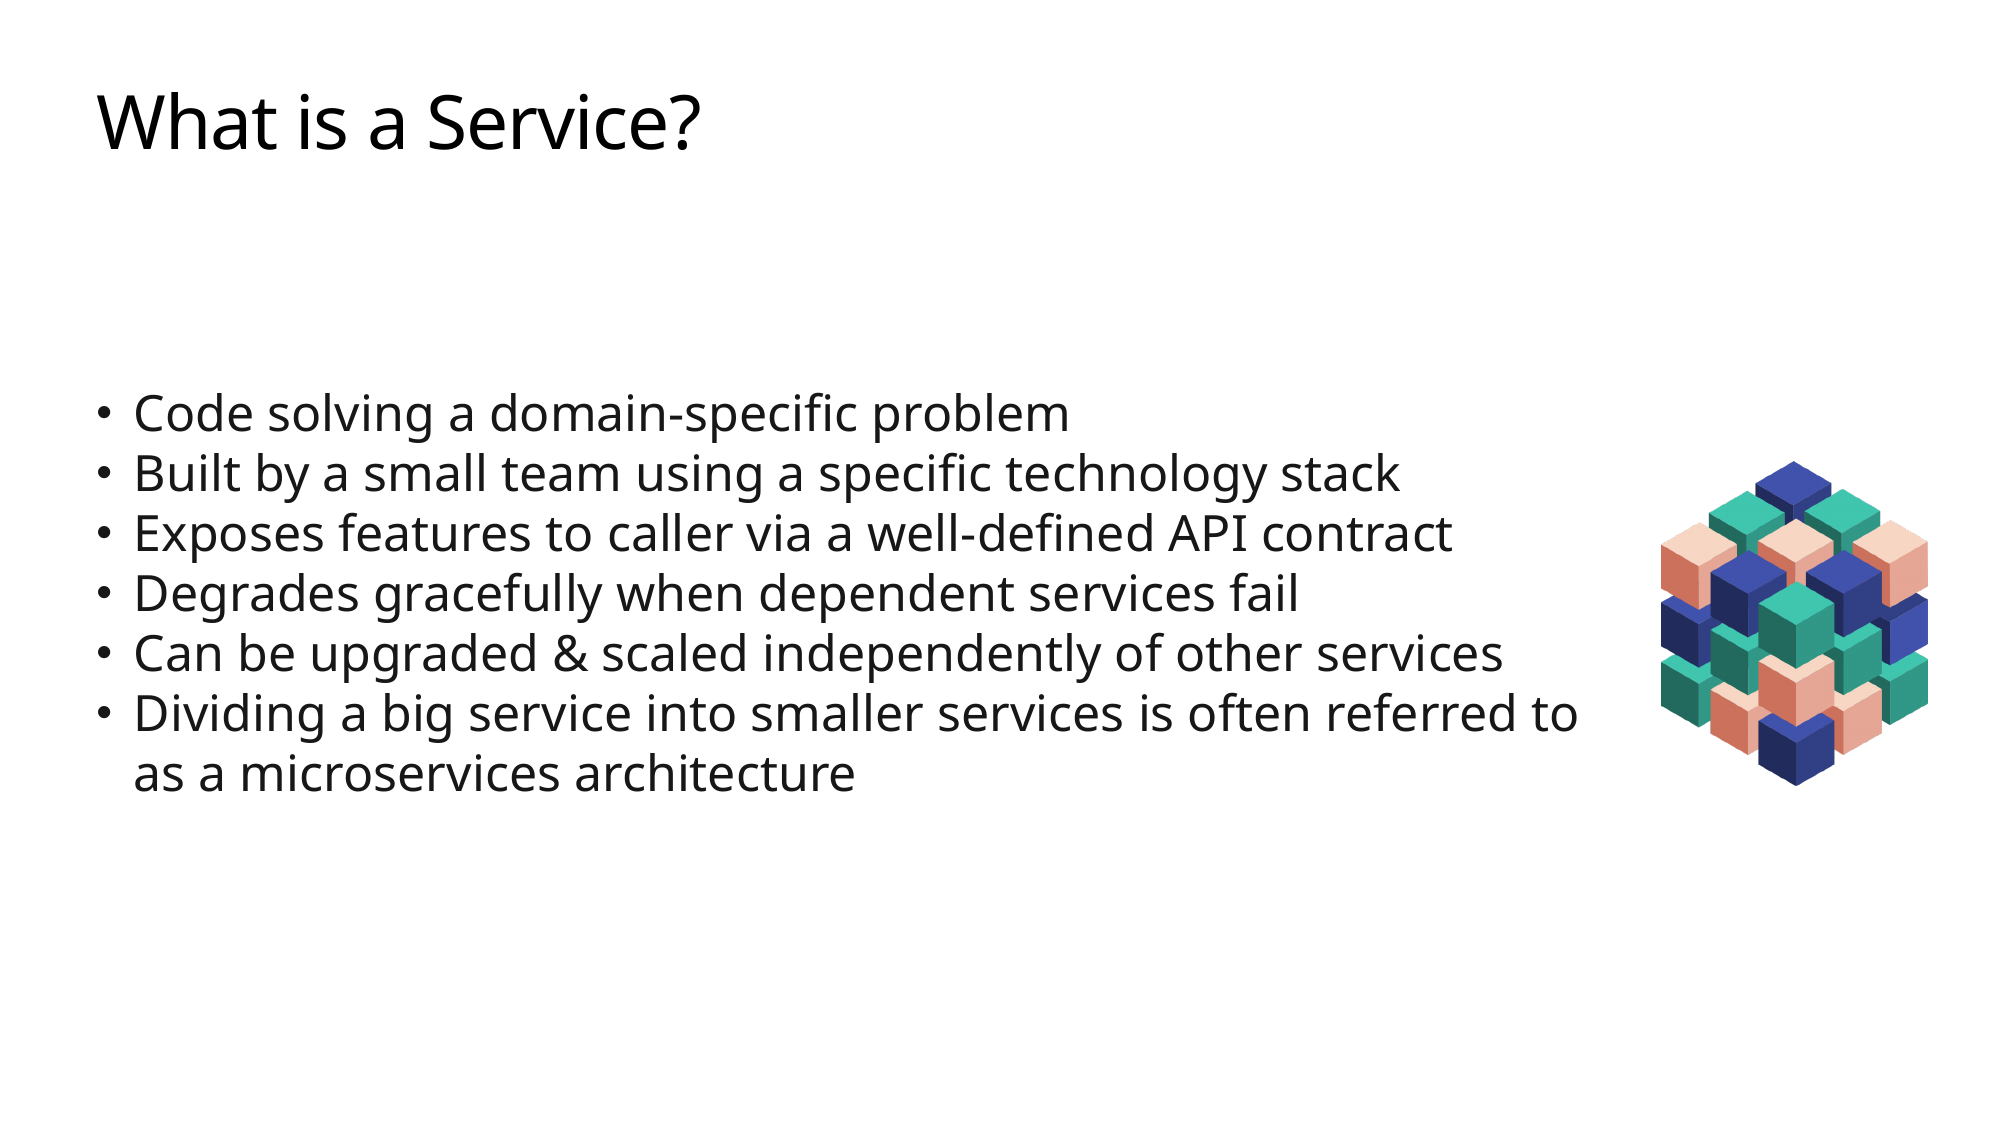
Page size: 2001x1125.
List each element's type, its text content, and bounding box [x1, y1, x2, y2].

picture [1661, 461, 1928, 786]
list Code solving a domain-specific problem Built by a small team using a specific technology stack Exposes features to caller via a well-defined API contract Degrades gracefully when dependent services fail Can be upgraded & scaled independently of other services Dividing a big service into smaller services is often referred to as a microservices architecture [96, 381, 1604, 806]
title What is a Service? [96, 75, 1904, 166]
